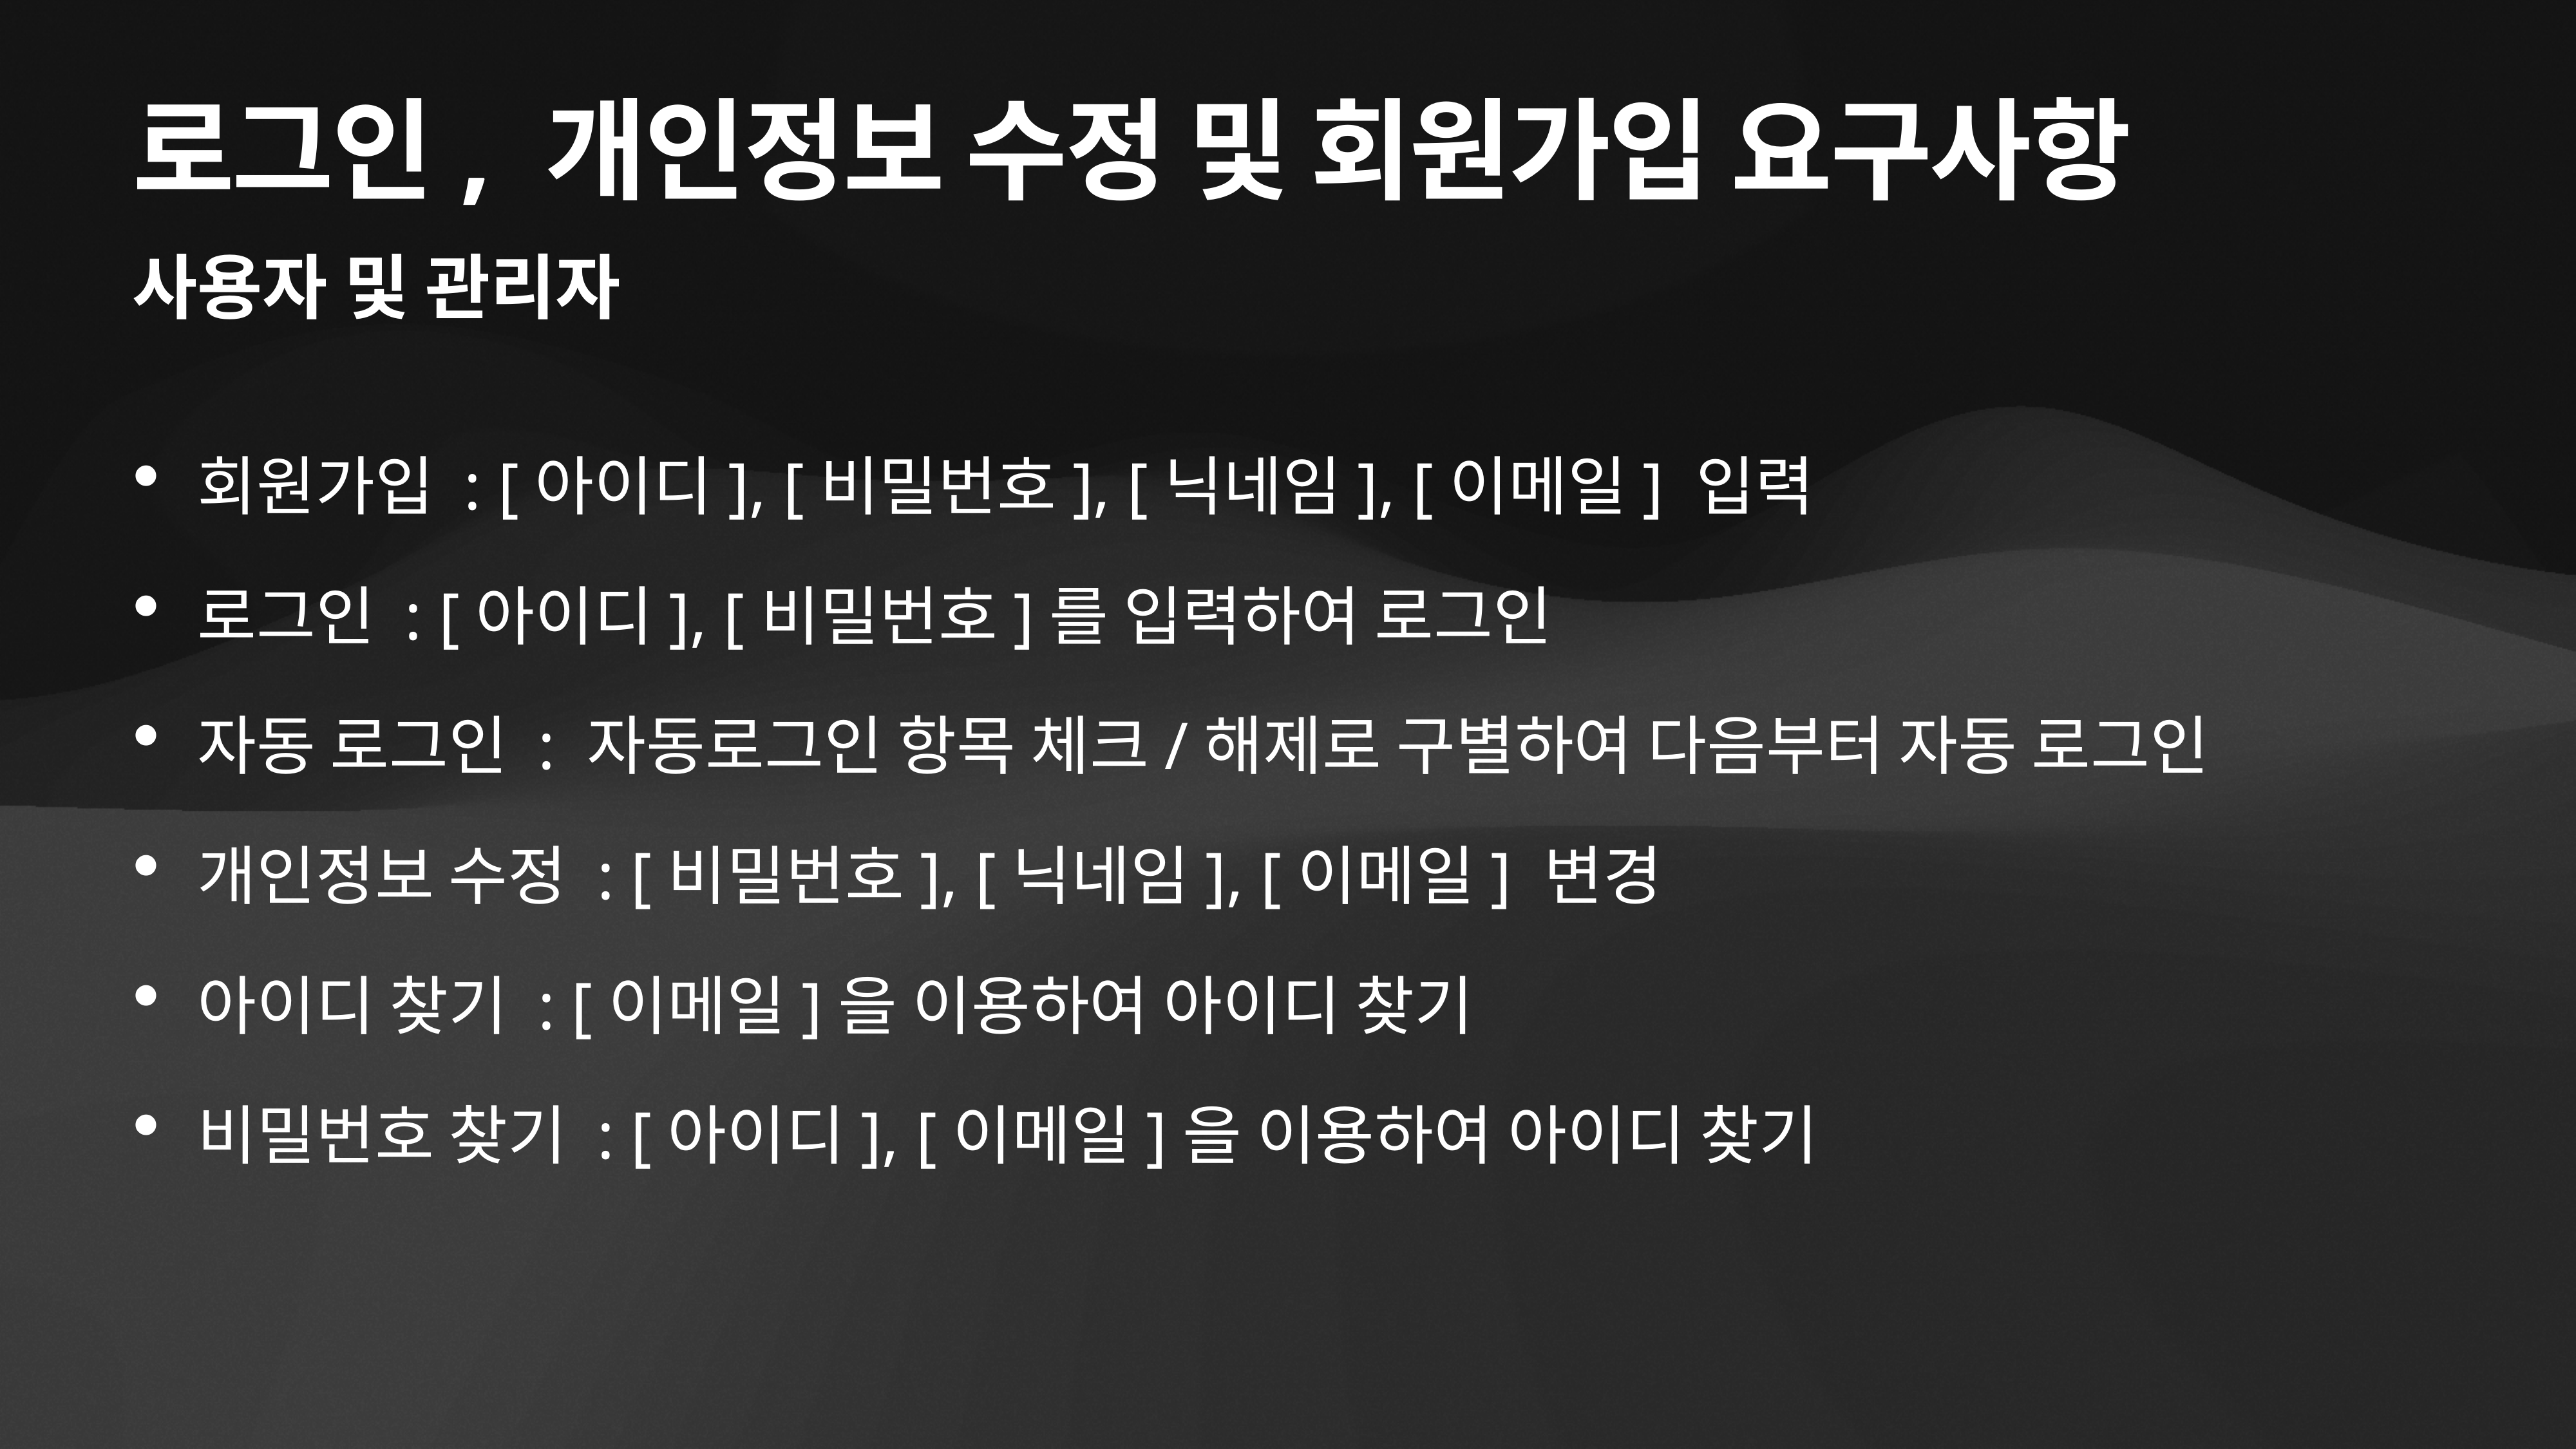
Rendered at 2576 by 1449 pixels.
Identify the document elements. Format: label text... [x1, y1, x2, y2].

list 사용자 및 관리자 [127, 236, 2449, 337]
title 로그인, 개인정보 수정 및 회원가입 요구사항 [127, 100, 2449, 236]
picture [0, 0, 2576, 1449]
list 회원가입 : [아이디], [비밀번호], [닉네임], [이메일] 입력 로그인 : [아이디], [비밀번호]를 입력하여 로그인 자동 로그인 : 자동로그인 항목 체크/해제로 구별하여 다음부터 자동 로그인 개인정보 수정 : [비밀번호], [닉네임], [이메일] 변경 아이디 찾기 : [이메일]을 이용하여 아이디 찾기 비밀번호 찾기 : [아이디], [이메일]을 이용하여 아이디 찾기 [127, 448, 2449, 1321]
